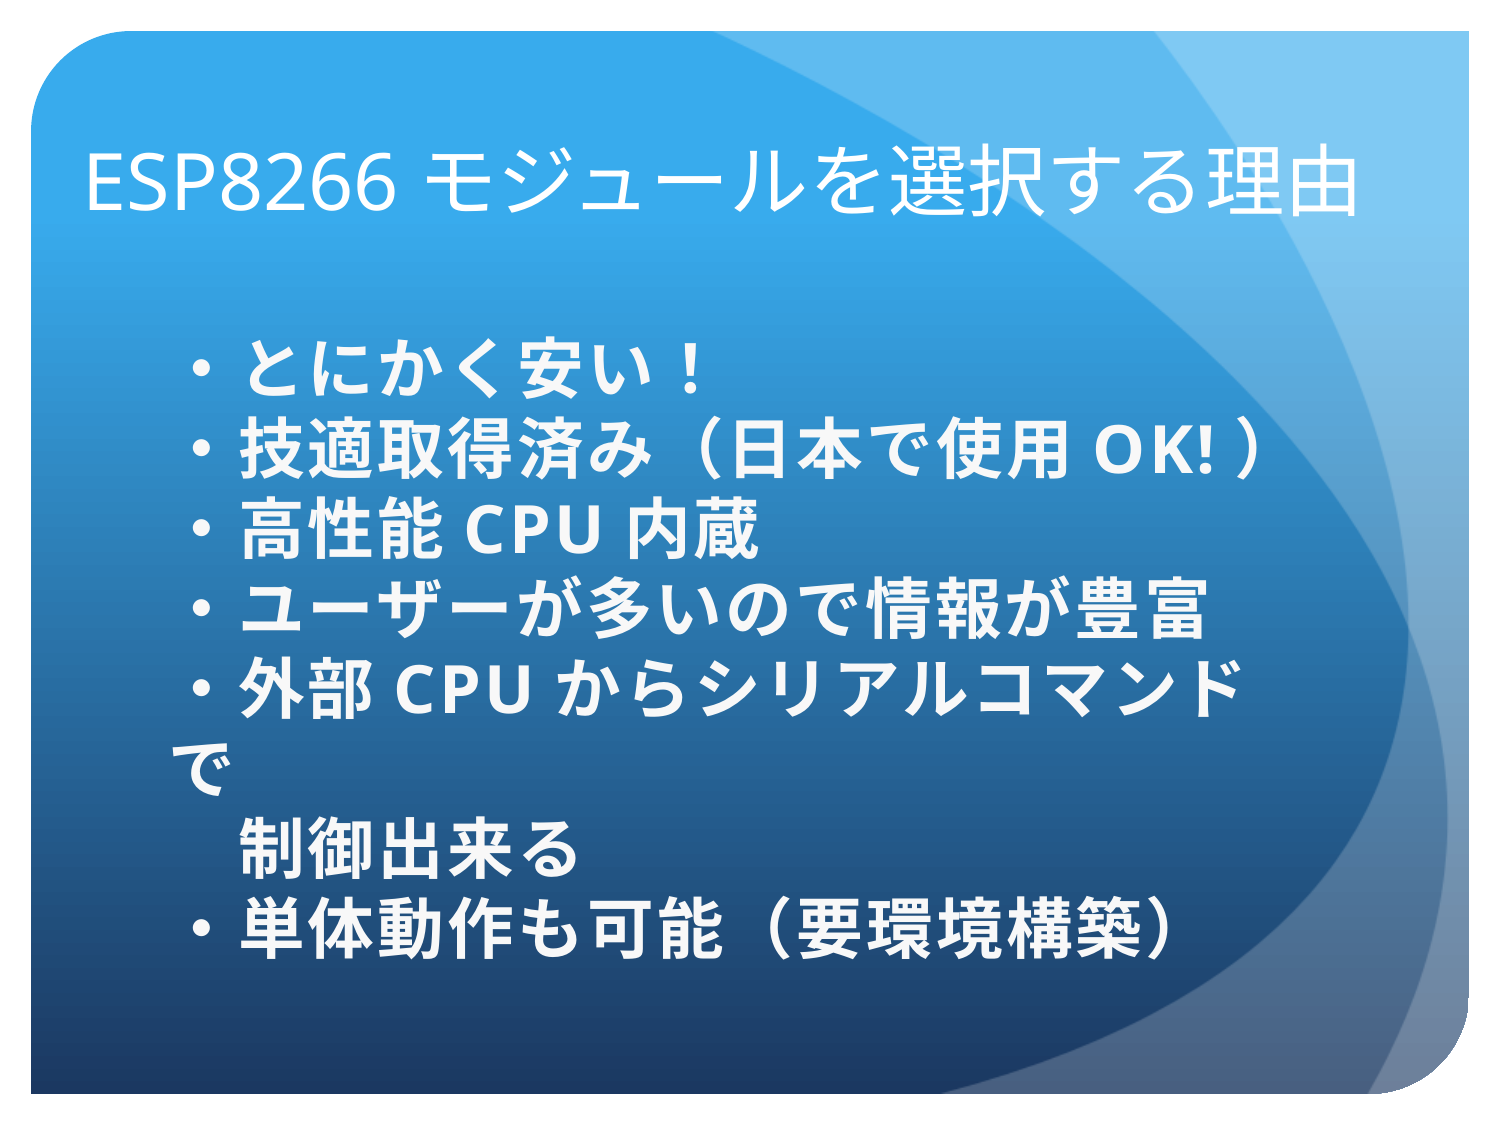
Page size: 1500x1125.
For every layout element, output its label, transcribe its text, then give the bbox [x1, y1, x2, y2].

title ESP8266モジュールを選択する理由 [67, 62, 1459, 234]
text_box ・とにかく安い！ ・技適取得済み（日本で使用OK!） ・高性能CPU内蔵 ・ユーザーが多いので情報が豊富 ・外部CPUからシリアルコマンドで 制御出来る ・単体動作も可能（要環境構築） [153, 319, 1326, 1125]
picture [24, 30, 1473, 1094]
